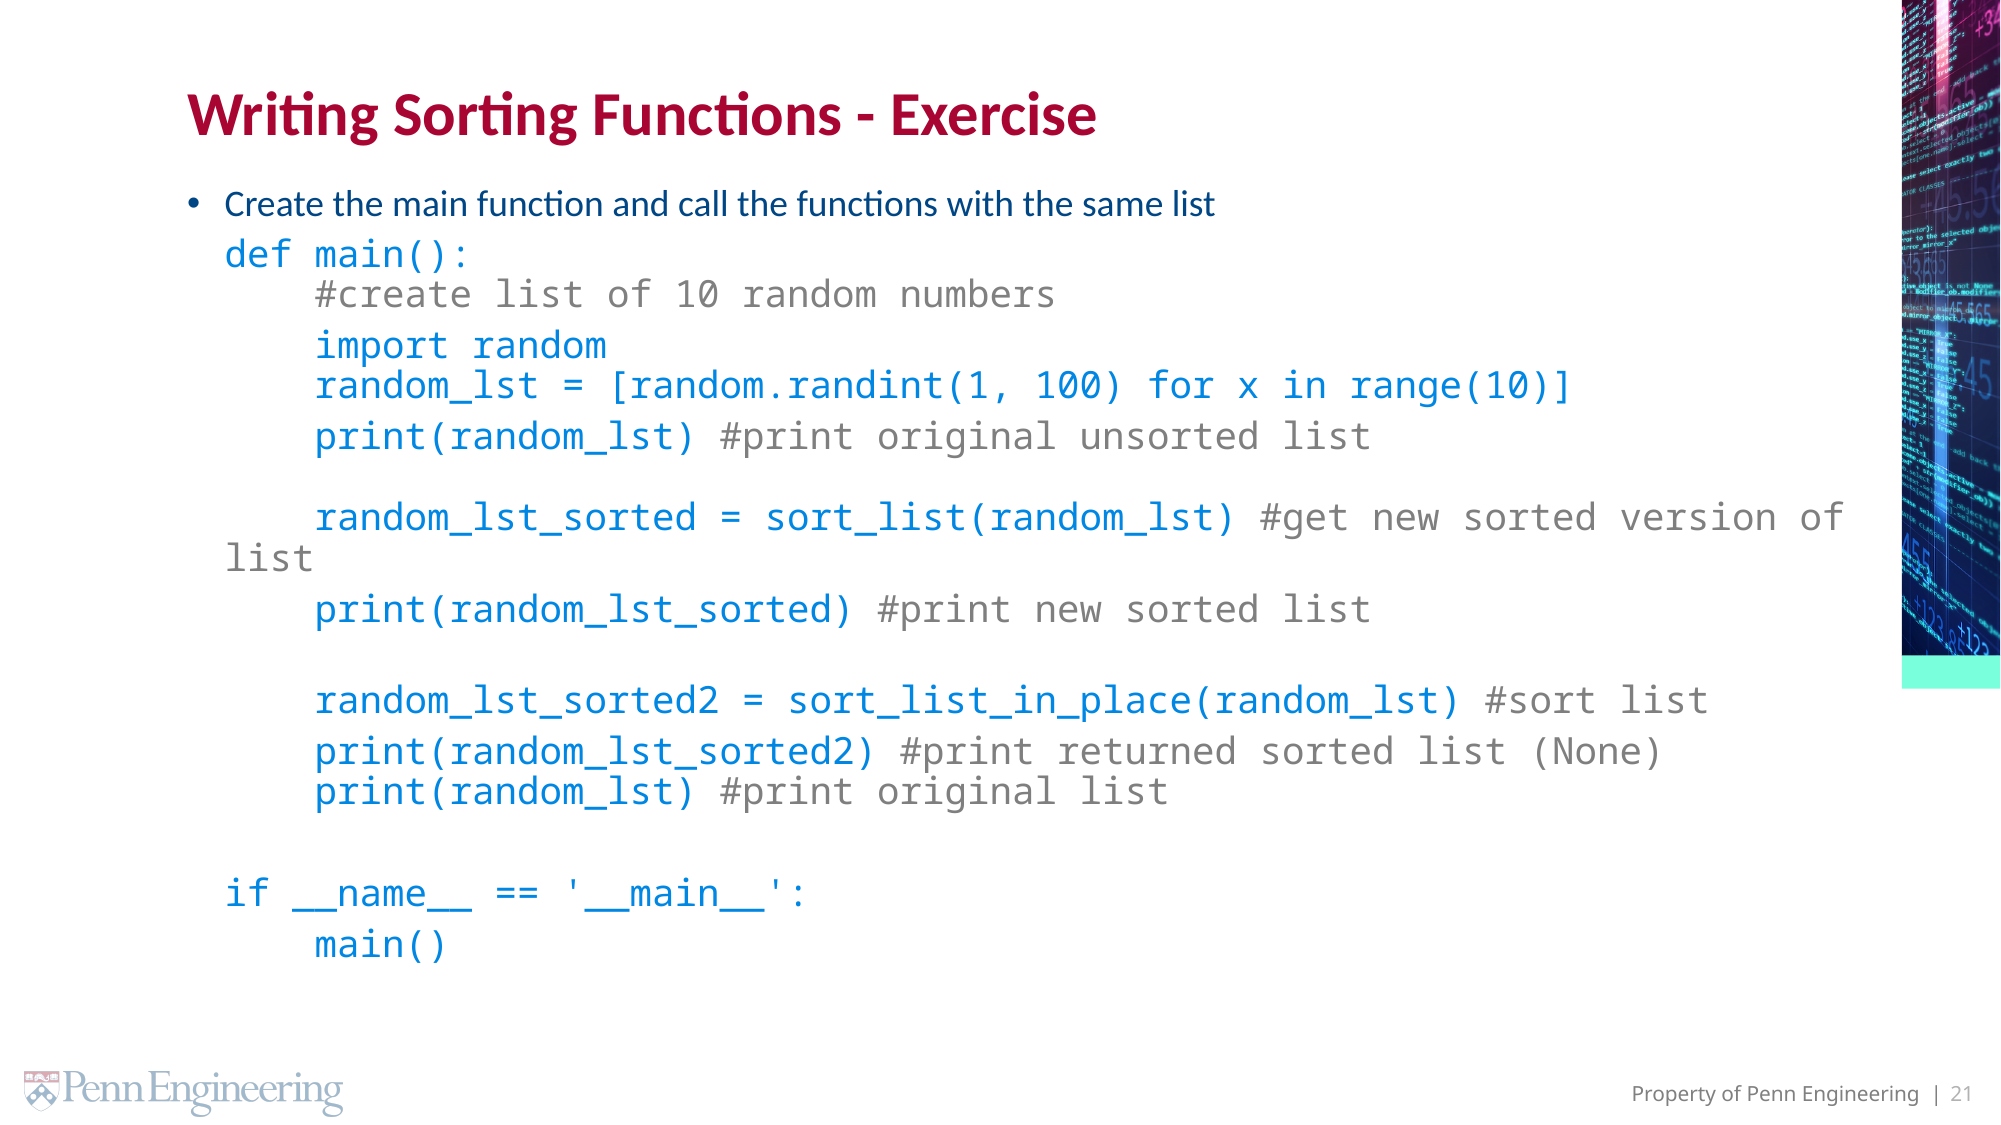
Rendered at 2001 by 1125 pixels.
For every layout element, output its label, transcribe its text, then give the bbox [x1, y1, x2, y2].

picture [1901, 0, 2001, 655]
title Writing Sorting Functions - Exercise [187, 54, 1871, 176]
list Create the main function and call the functions with the same list def main(): #create list of 10 random numbers import random random_lst = [random.randint(1, 100) for x in range(10)] print(random_lst) #print original unsorted list random_lst_sorted = sort_list(random_lst) #get new sorted version of list print(random_lst_sorted) #print new sorted list random_lst_sorted2 = sort_list_in_place(random_lst) #sort list print(random_lst_sorted2) #print returned sorted list (None) print(random_lst) #print original list if __name__ == '__main__': main() [187, 184, 1871, 868]
slide_number 21 [1935, 1065, 2000, 1125]
